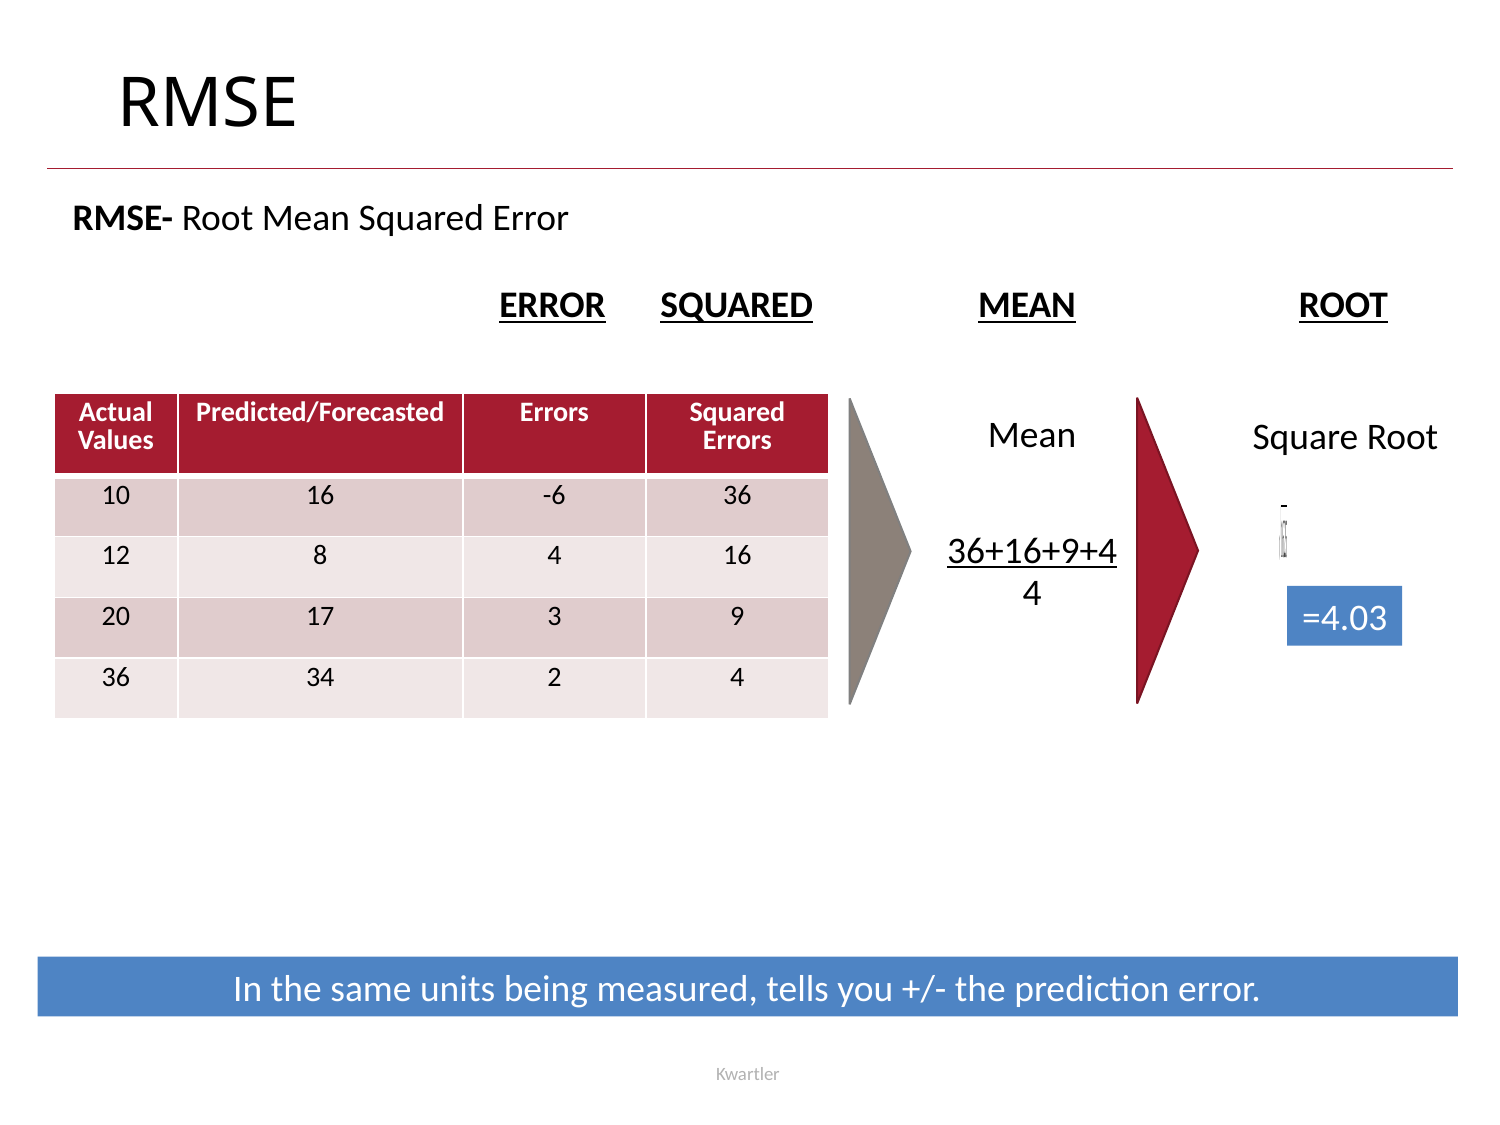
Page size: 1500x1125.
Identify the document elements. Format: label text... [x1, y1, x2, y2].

text_box 36+16+9+4 [932, 518, 1133, 579]
table_cell 8 [179, 537, 462, 597]
text_box SQUARED [645, 272, 829, 333]
table_cell 34 [179, 659, 462, 718]
table_cell 3 [464, 598, 645, 657]
table_cell 20 [55, 598, 177, 657]
table_cell 2 [464, 659, 645, 718]
table_cell 16 [179, 479, 462, 536]
table_cell 4 [464, 537, 645, 597]
table_cell 36 [647, 479, 828, 536]
table_cell 17 [179, 598, 462, 657]
title RMSE [103, 59, 1397, 157]
table_cell 12 [55, 537, 177, 597]
table_cell 36 [55, 659, 177, 718]
table_cell -6 [464, 479, 645, 536]
table_cell 4 [647, 659, 828, 718]
text_box 4 [1007, 560, 1057, 621]
text_box Square Root [1237, 404, 1454, 465]
text_box MEAN [963, 272, 1092, 333]
table_cell 16 [647, 537, 828, 597]
table_cell 10 [55, 479, 177, 536]
footer Kwartler [496, 1042, 1004, 1103]
text_box =4.03 [1287, 585, 1403, 646]
text_box ERROR [484, 272, 621, 333]
text_box [1136, 397, 1200, 704]
text_box RMSE- Root Mean Squared Error [57, 185, 585, 246]
text_box In the same units being measured, tells you +/- the prediction error. [37, 956, 1458, 1017]
text_box Mean [973, 402, 1092, 463]
table_cell 9 [647, 598, 828, 657]
text_box ROOT [1284, 272, 1403, 333]
text_box [848, 398, 912, 705]
table_header Predicted/Forecasted [179, 394, 462, 473]
table_header Errors [464, 394, 645, 473]
table_header Actual Values [55, 394, 177, 473]
table_header Squared Errors [647, 394, 828, 473]
